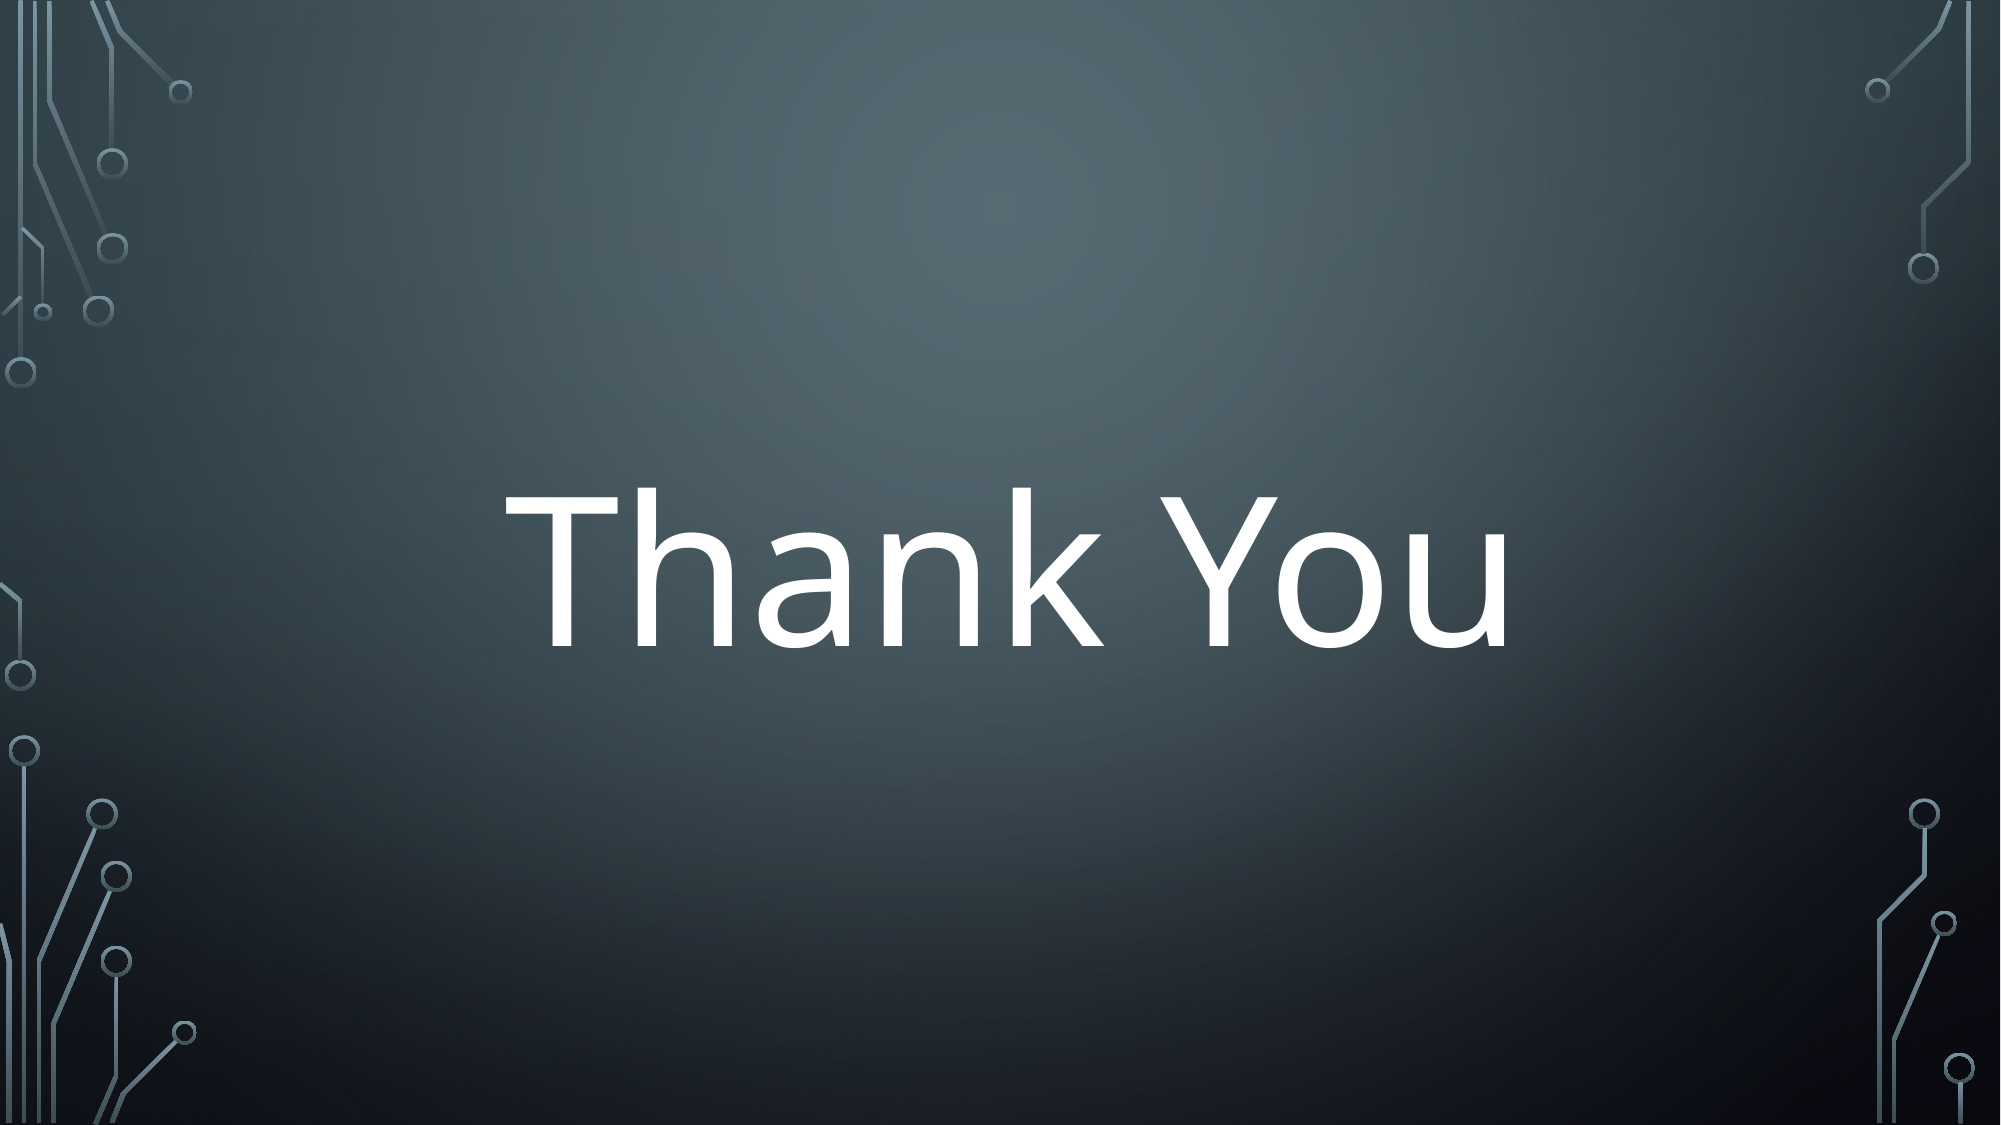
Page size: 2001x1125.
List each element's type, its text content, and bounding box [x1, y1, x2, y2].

text_box Thank You [490, 430, 1682, 696]
